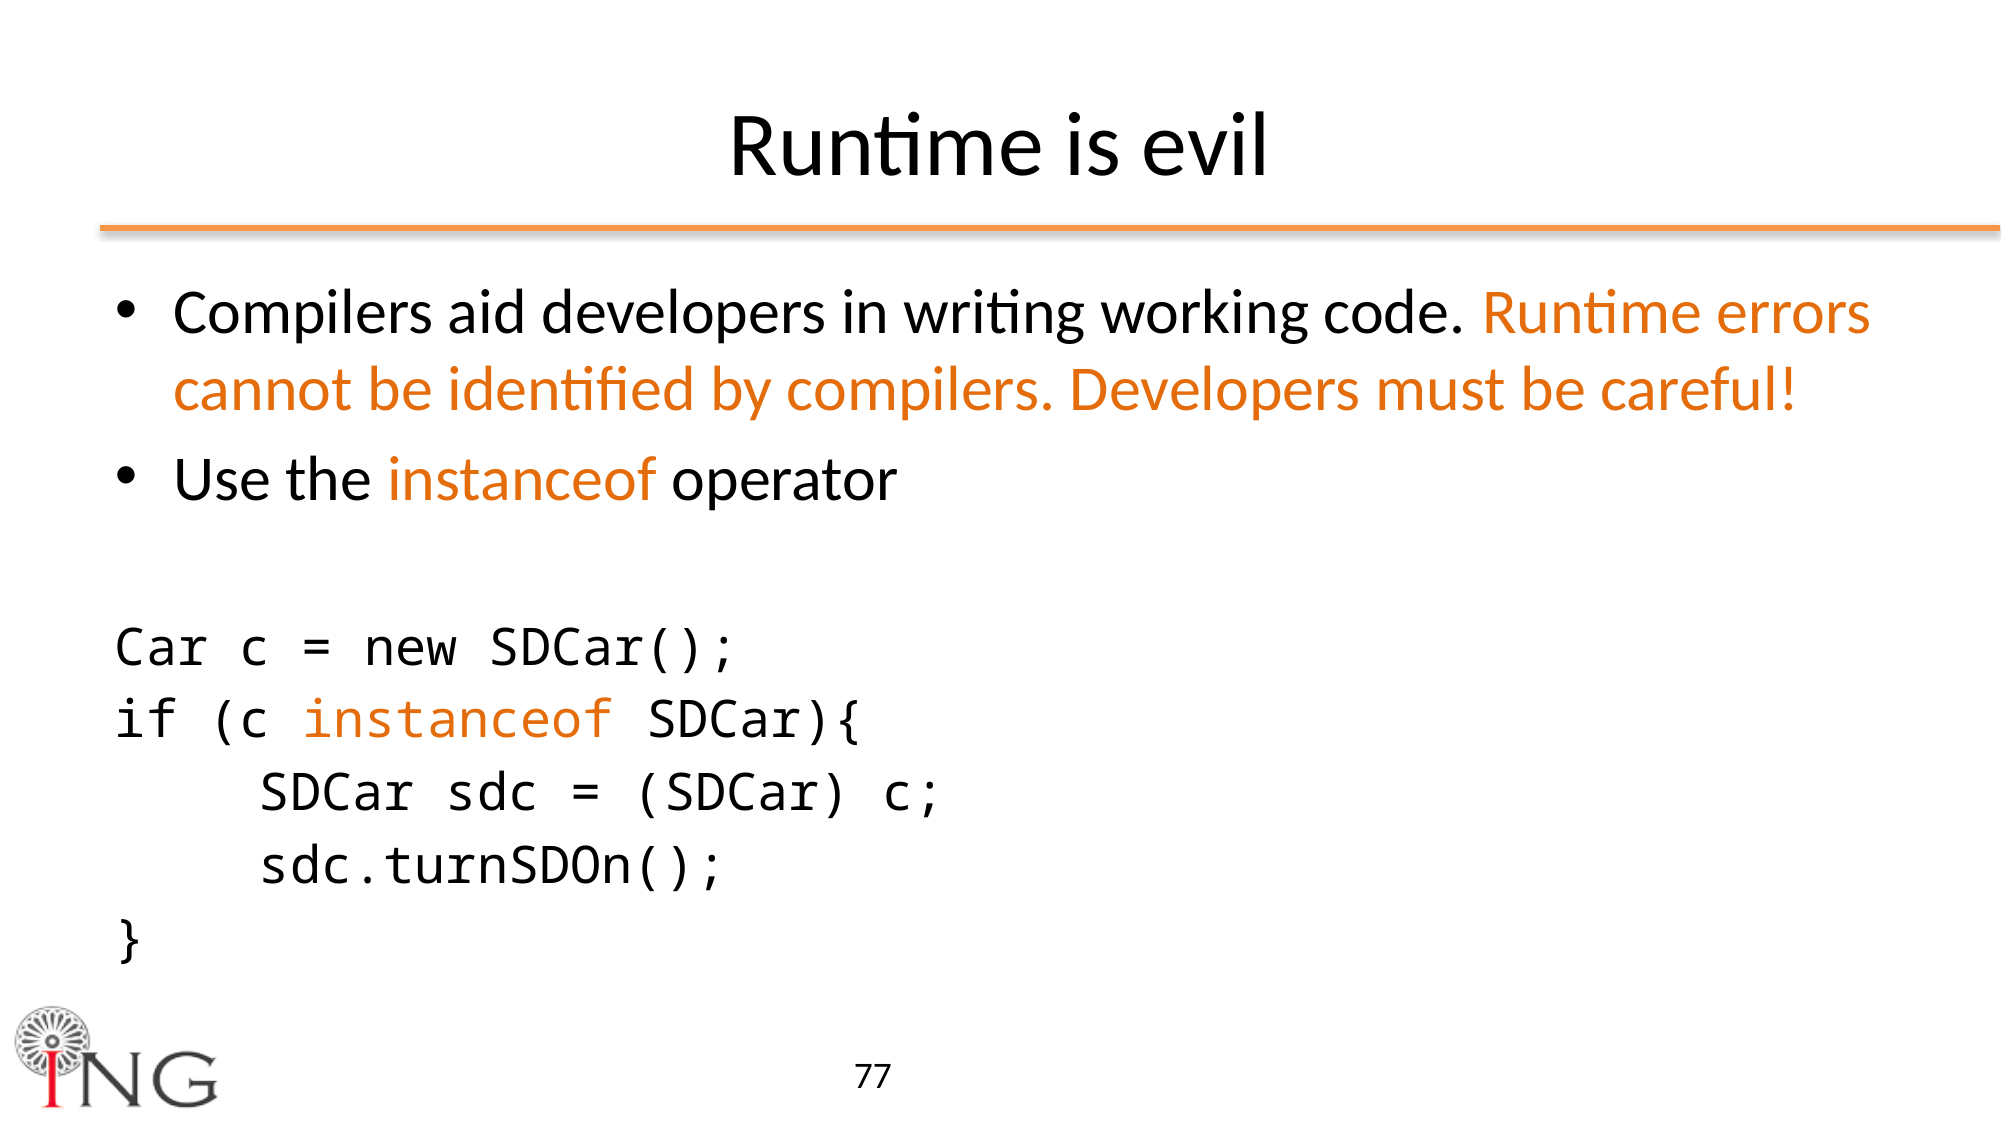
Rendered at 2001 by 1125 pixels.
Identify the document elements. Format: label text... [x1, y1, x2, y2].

title Runtime is evil [99, 45, 1900, 233]
slide_number 77 [839, 1043, 1900, 1104]
picture [0, 987, 244, 1125]
list Compilers aid developers in writing working code. Runtime errors cannot be identified by compilers. Developers must be careful! Use the instanceof operator Car c = new SDCar(); if (c instanceof SDCar){ SDCar sdc = (SDCar) c; sdc.turnSDOn(); } [99, 262, 1900, 1005]
